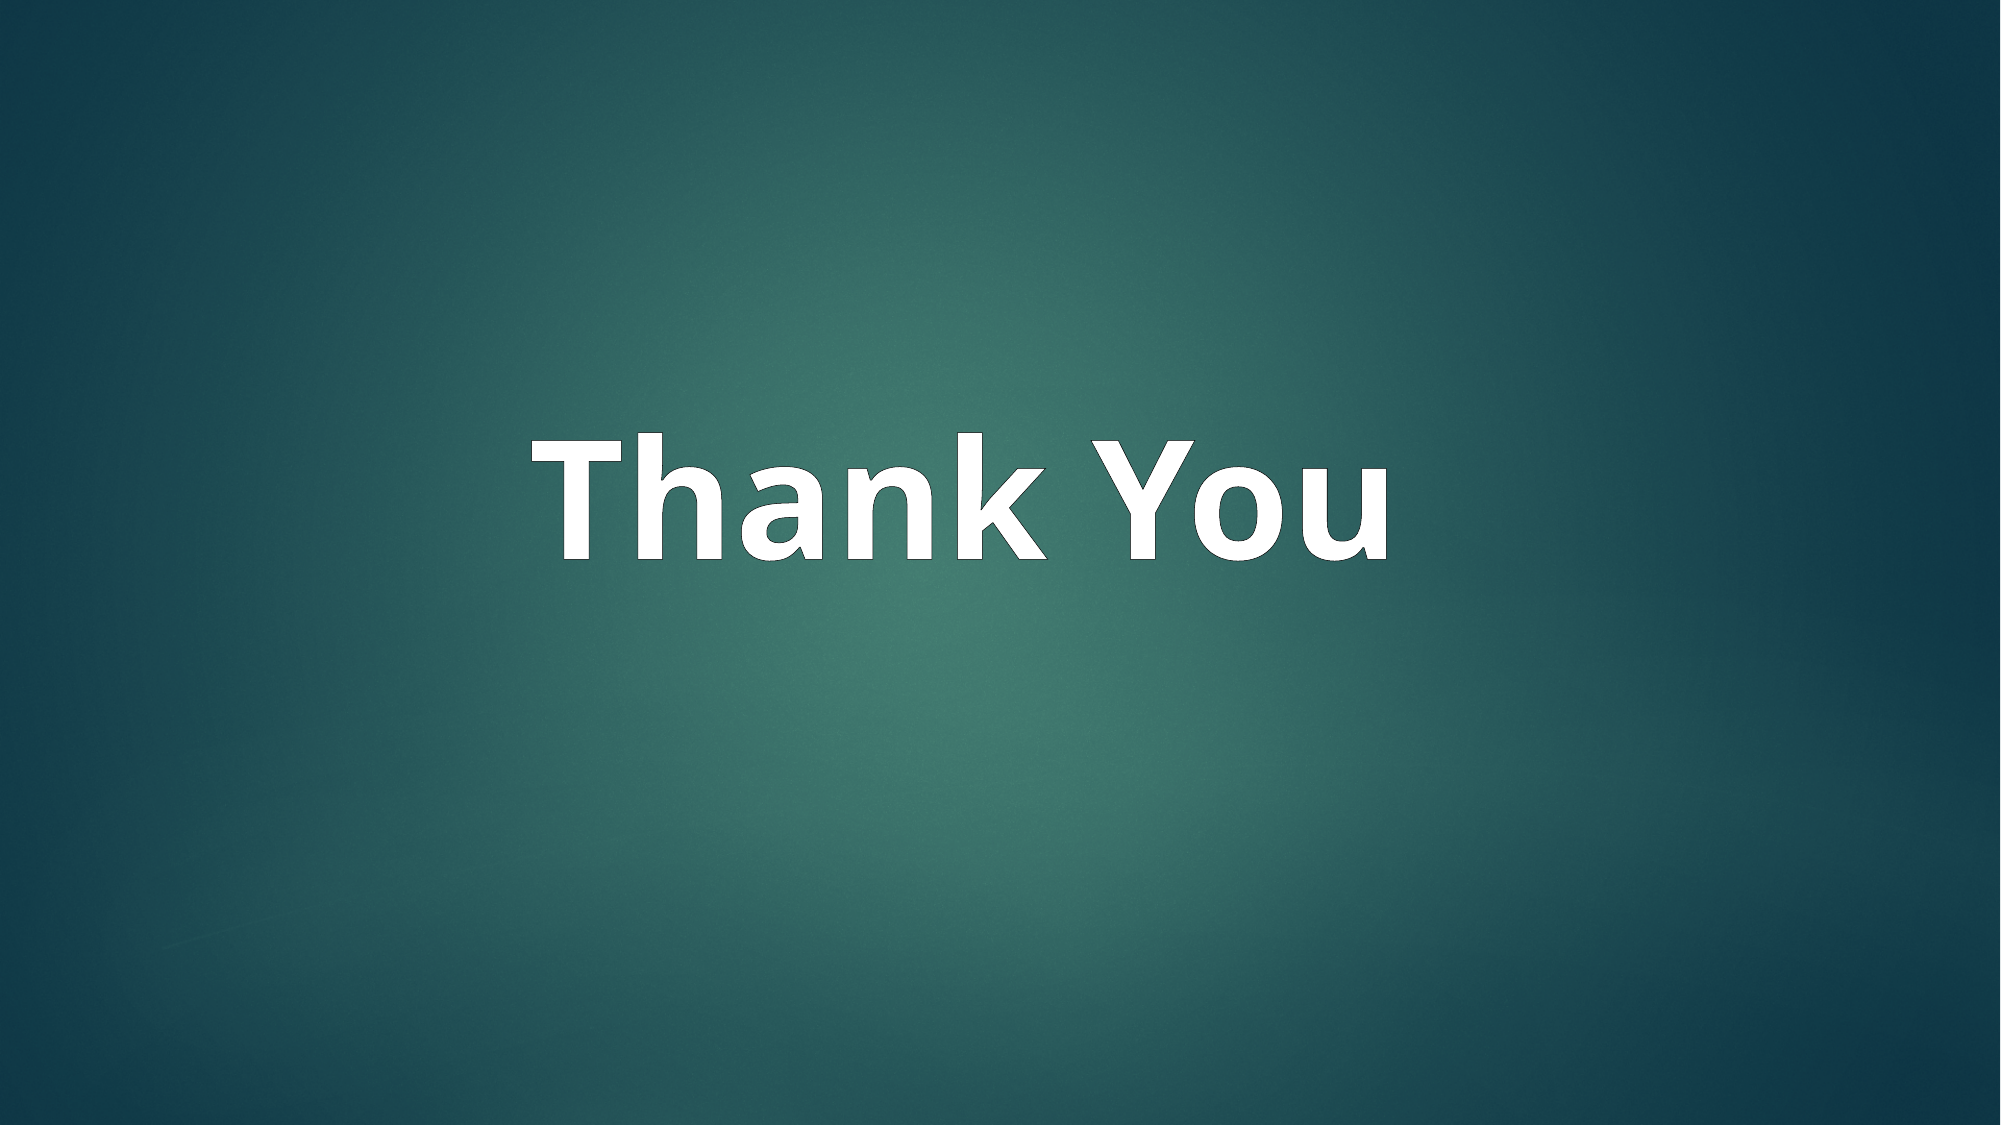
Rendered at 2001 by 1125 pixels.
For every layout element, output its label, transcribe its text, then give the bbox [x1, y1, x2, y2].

text_box Thank You [513, 385, 1415, 601]
